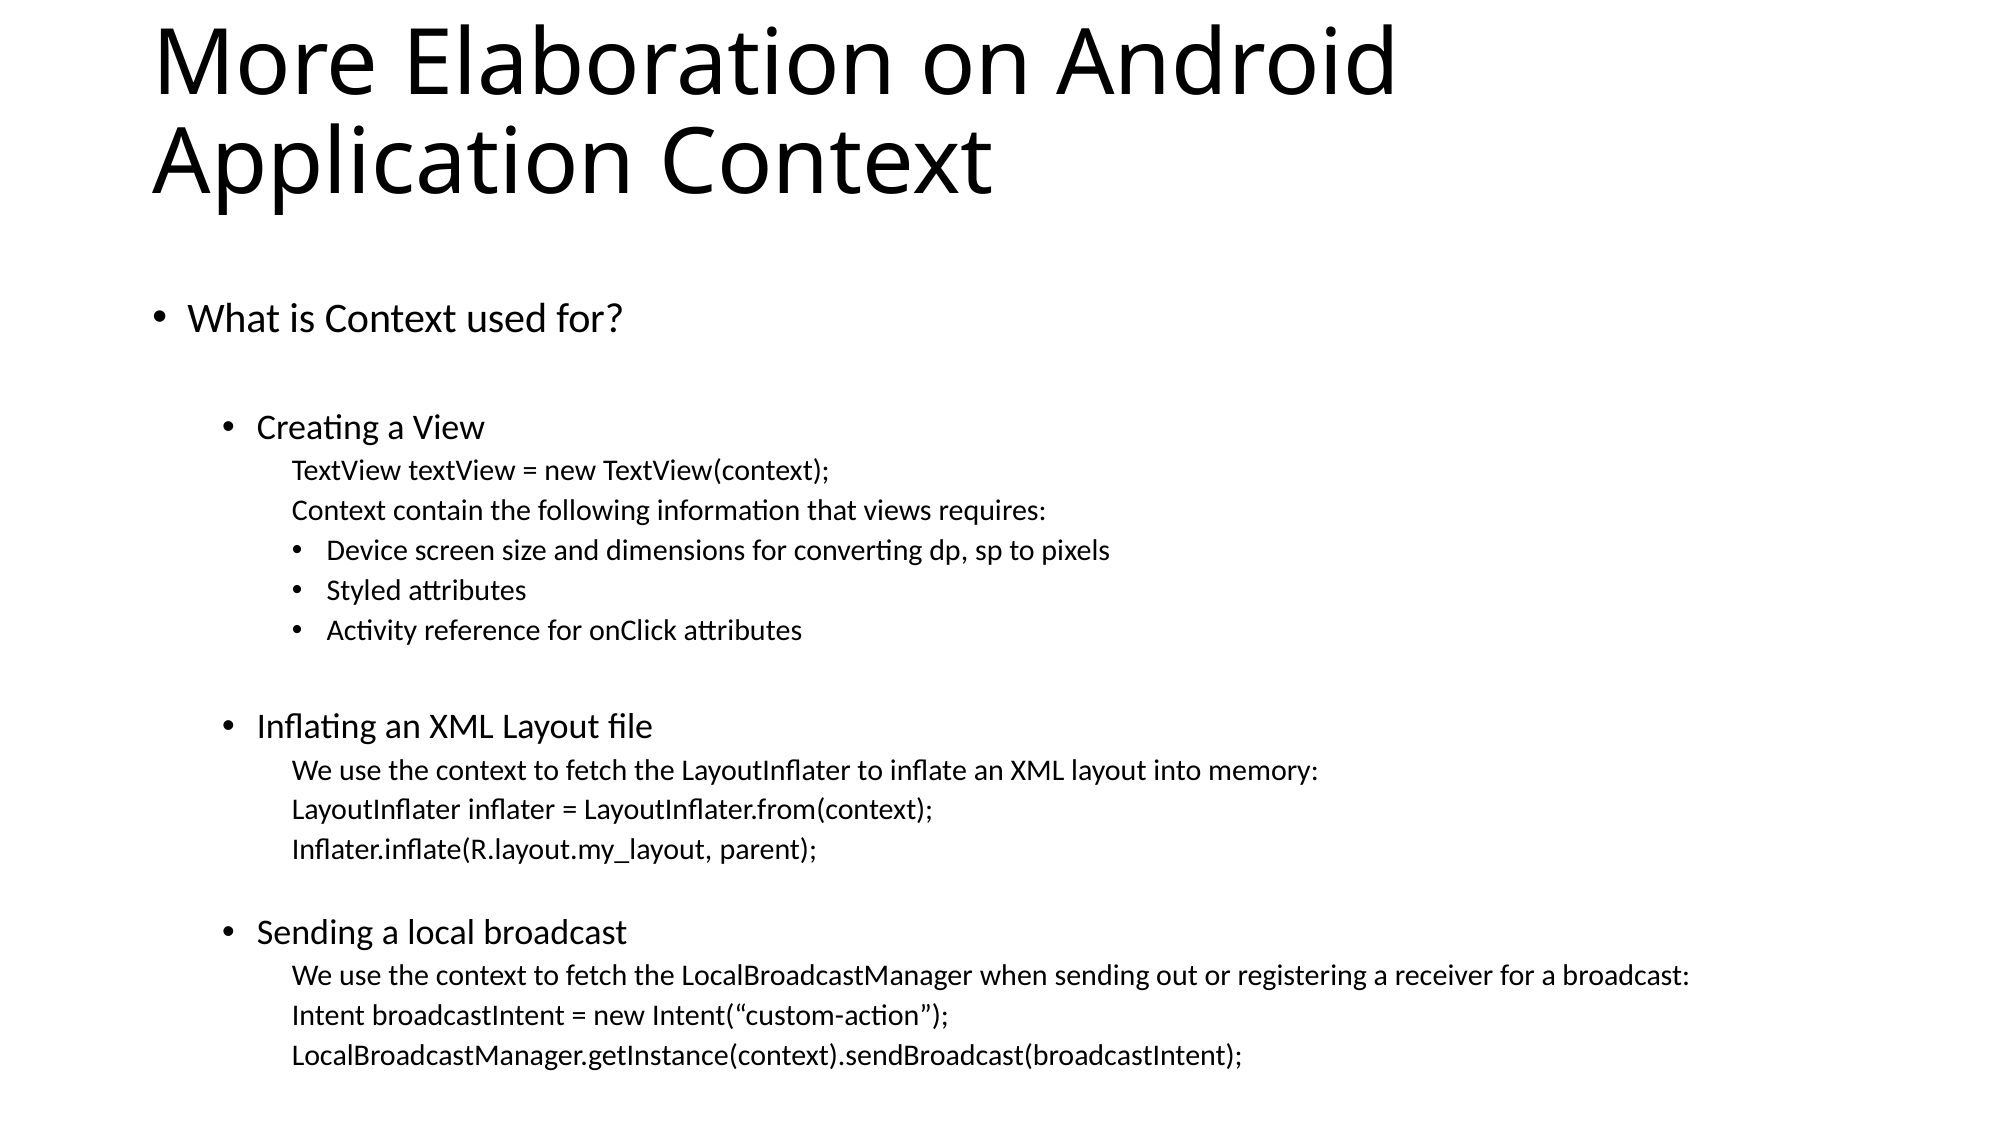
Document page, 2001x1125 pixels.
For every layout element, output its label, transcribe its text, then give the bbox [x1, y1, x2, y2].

title More Elaboration on Android Application Context [137, 5, 1863, 223]
list What is Context used for? Creating a View TextView textView = new TextView(context); Context contain the following information that views requires: Device screen size and dimensions for converting dp, sp to pixels Styled attributes Activity reference for onClick attributes Inflating an XML Layout file We use the context to fetch the LayoutInflater to inflate an XML layout into memory: LayoutInflater inflater = LayoutInflater.from(context); Inflater.inflate(R.layout.my_layout, parent); Sending a local broadcast We use the context to fetch the LocalBroadcastManager when sending out or registering a receiver for a broadcast: Intent broadcastIntent = new Intent(“custom-action”); LocalBroadcastManager.getInstance(context).sendBroadcast(broadcastIntent); [137, 223, 1863, 1086]
